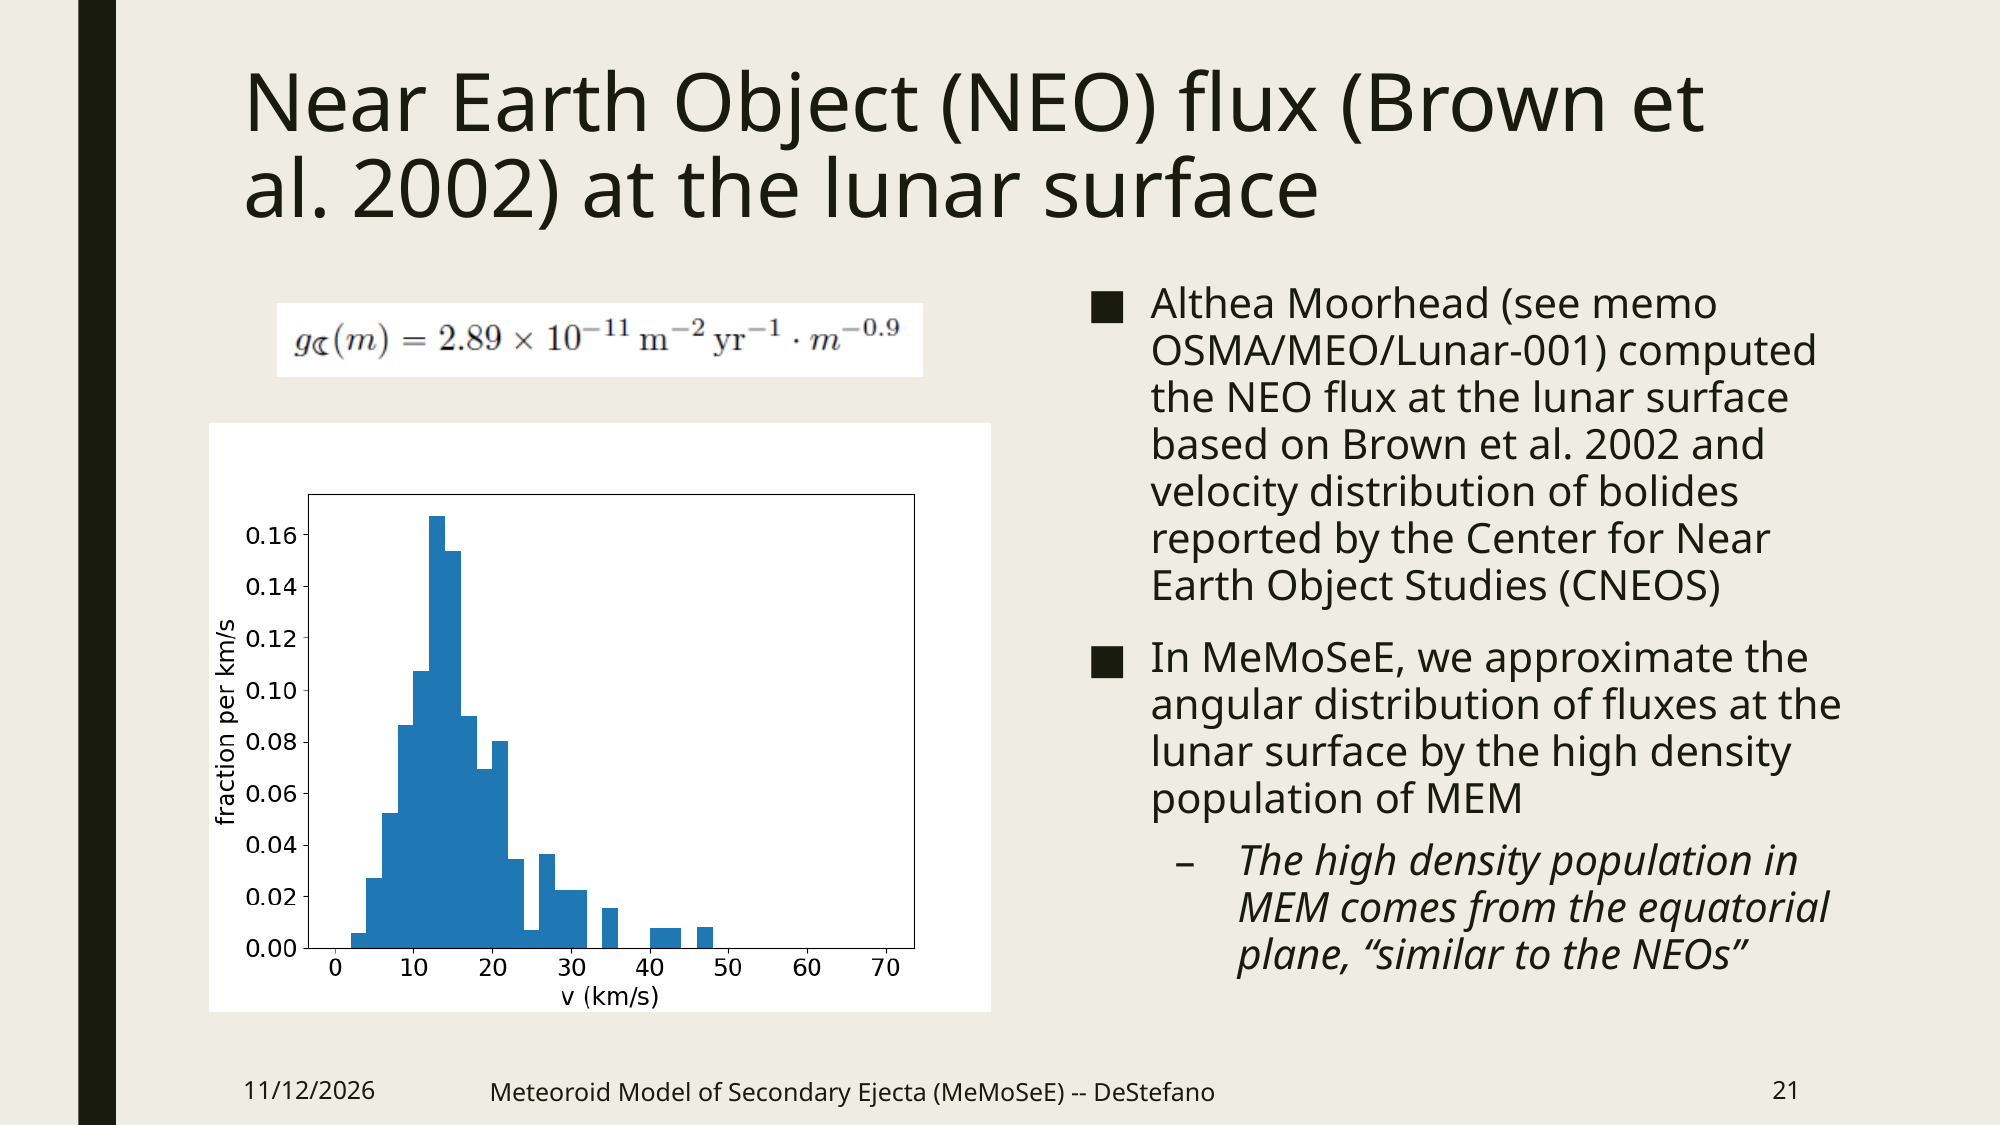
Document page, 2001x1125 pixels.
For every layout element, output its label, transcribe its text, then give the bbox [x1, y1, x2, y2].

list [209, 423, 991, 1012]
text_box Althea Moorhead (see memo OSMA/MEO/Lunar-001) computed the NEO flux at the lunar surface based on Brown et al. 2002 and velocity distribution of bolides reported by the Center for Near Earth Object Studies (CNEOS) In MeMoSeE, we approximate the angular distribution of fluxes at the lunar surface by the high density population of MEM The high density population in MEM comes from the equatorial plane, “similar to the NEOs” [1072, 273, 1867, 1066]
footer Meteoroid Model of Secondary Ejecta (MeMoSeE) -- DeStefano [474, 1058, 1505, 1125]
slide_number 21 [1553, 1066, 1816, 1125]
title Near Earth Object (NEO) flux (Brown et al. 2002) at the lunar surface [228, 54, 1804, 299]
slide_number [228, 1058, 426, 1125]
picture [277, 303, 923, 377]
